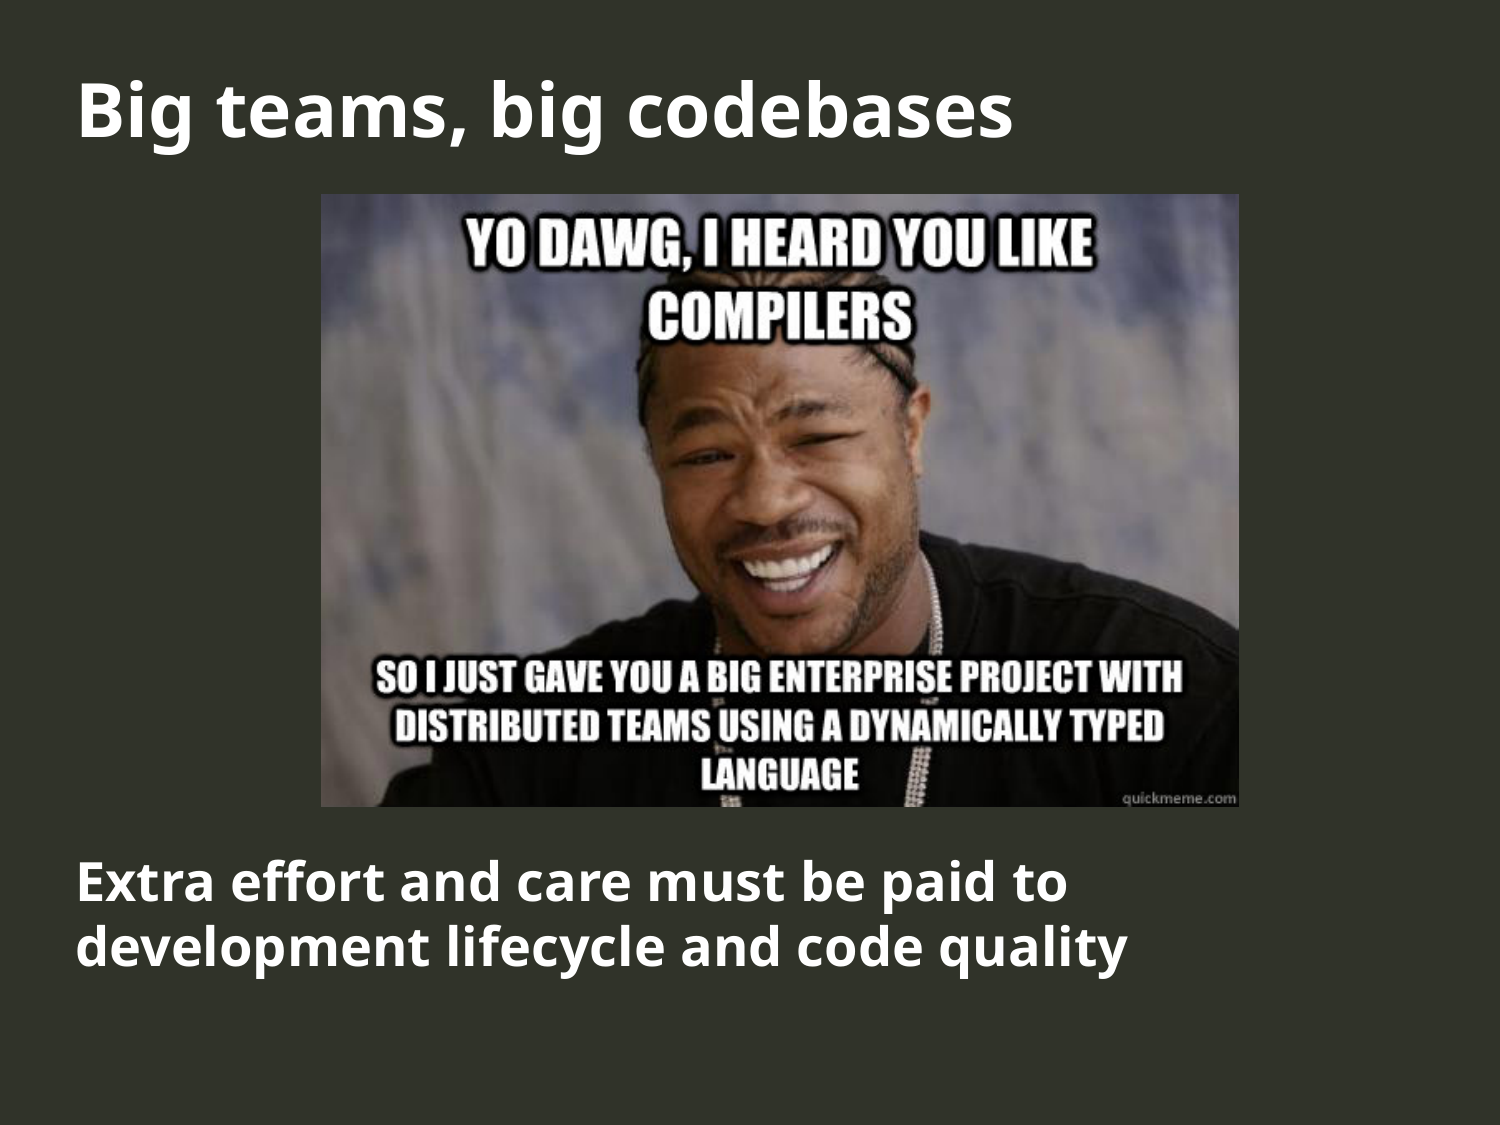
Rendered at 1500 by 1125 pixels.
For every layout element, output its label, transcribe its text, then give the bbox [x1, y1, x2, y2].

list Extra effort and care must be paid to development lifecycle and code quality [75, 847, 1425, 1084]
picture [321, 194, 1240, 807]
list Big teams, big codebases [75, 71, 1425, 170]
